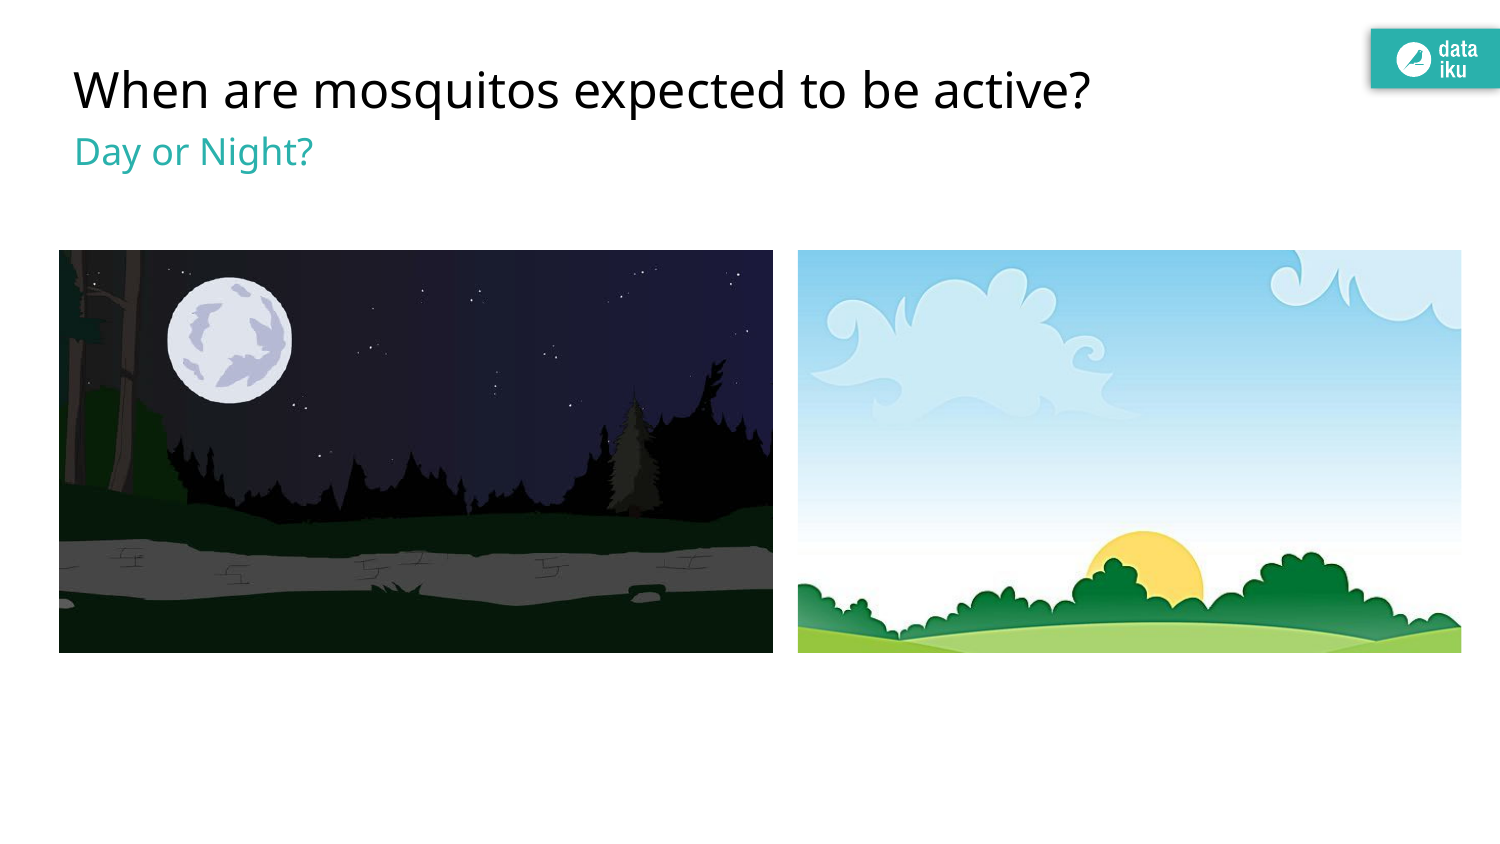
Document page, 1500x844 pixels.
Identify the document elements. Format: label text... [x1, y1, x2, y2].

title When are mosquitos expected to be active? [59, 59, 1441, 112]
picture [797, 250, 1462, 654]
title Day or Night? [59, 112, 1441, 189]
picture [58, 250, 774, 654]
